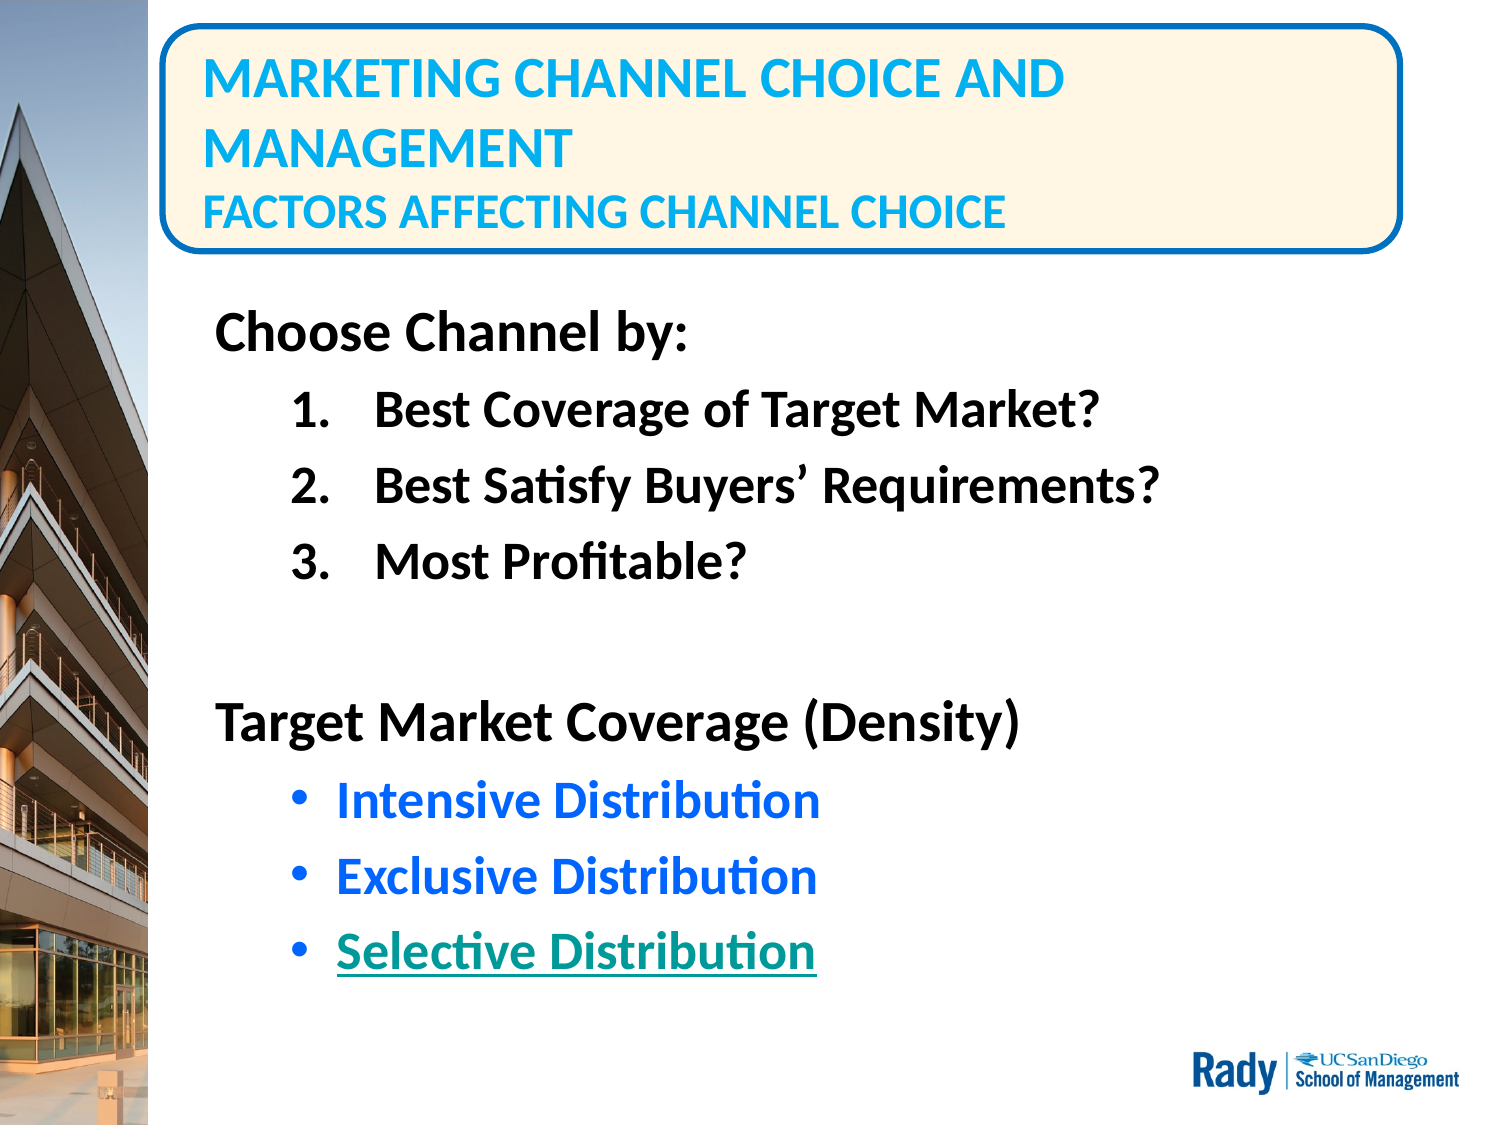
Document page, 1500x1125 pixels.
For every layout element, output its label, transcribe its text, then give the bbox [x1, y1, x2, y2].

text_box [162, 26, 1395, 252]
picture [0, 0, 148, 1125]
list Choose Channel by: Best Coverage of Target Market? Best Satisfy Buyers’ Requirements? Most Profitable? Target Market Coverage (Density) Intensive Distribution Exclusive Distribution Selective Distribution [199, 285, 1426, 1006]
picture [1187, 1044, 1463, 1101]
title MARKETING CHANNEL CHOICE AND MANAGEMENT FACTORS AFFECTING CHANNEL CHOICE [187, 44, 1426, 233]
